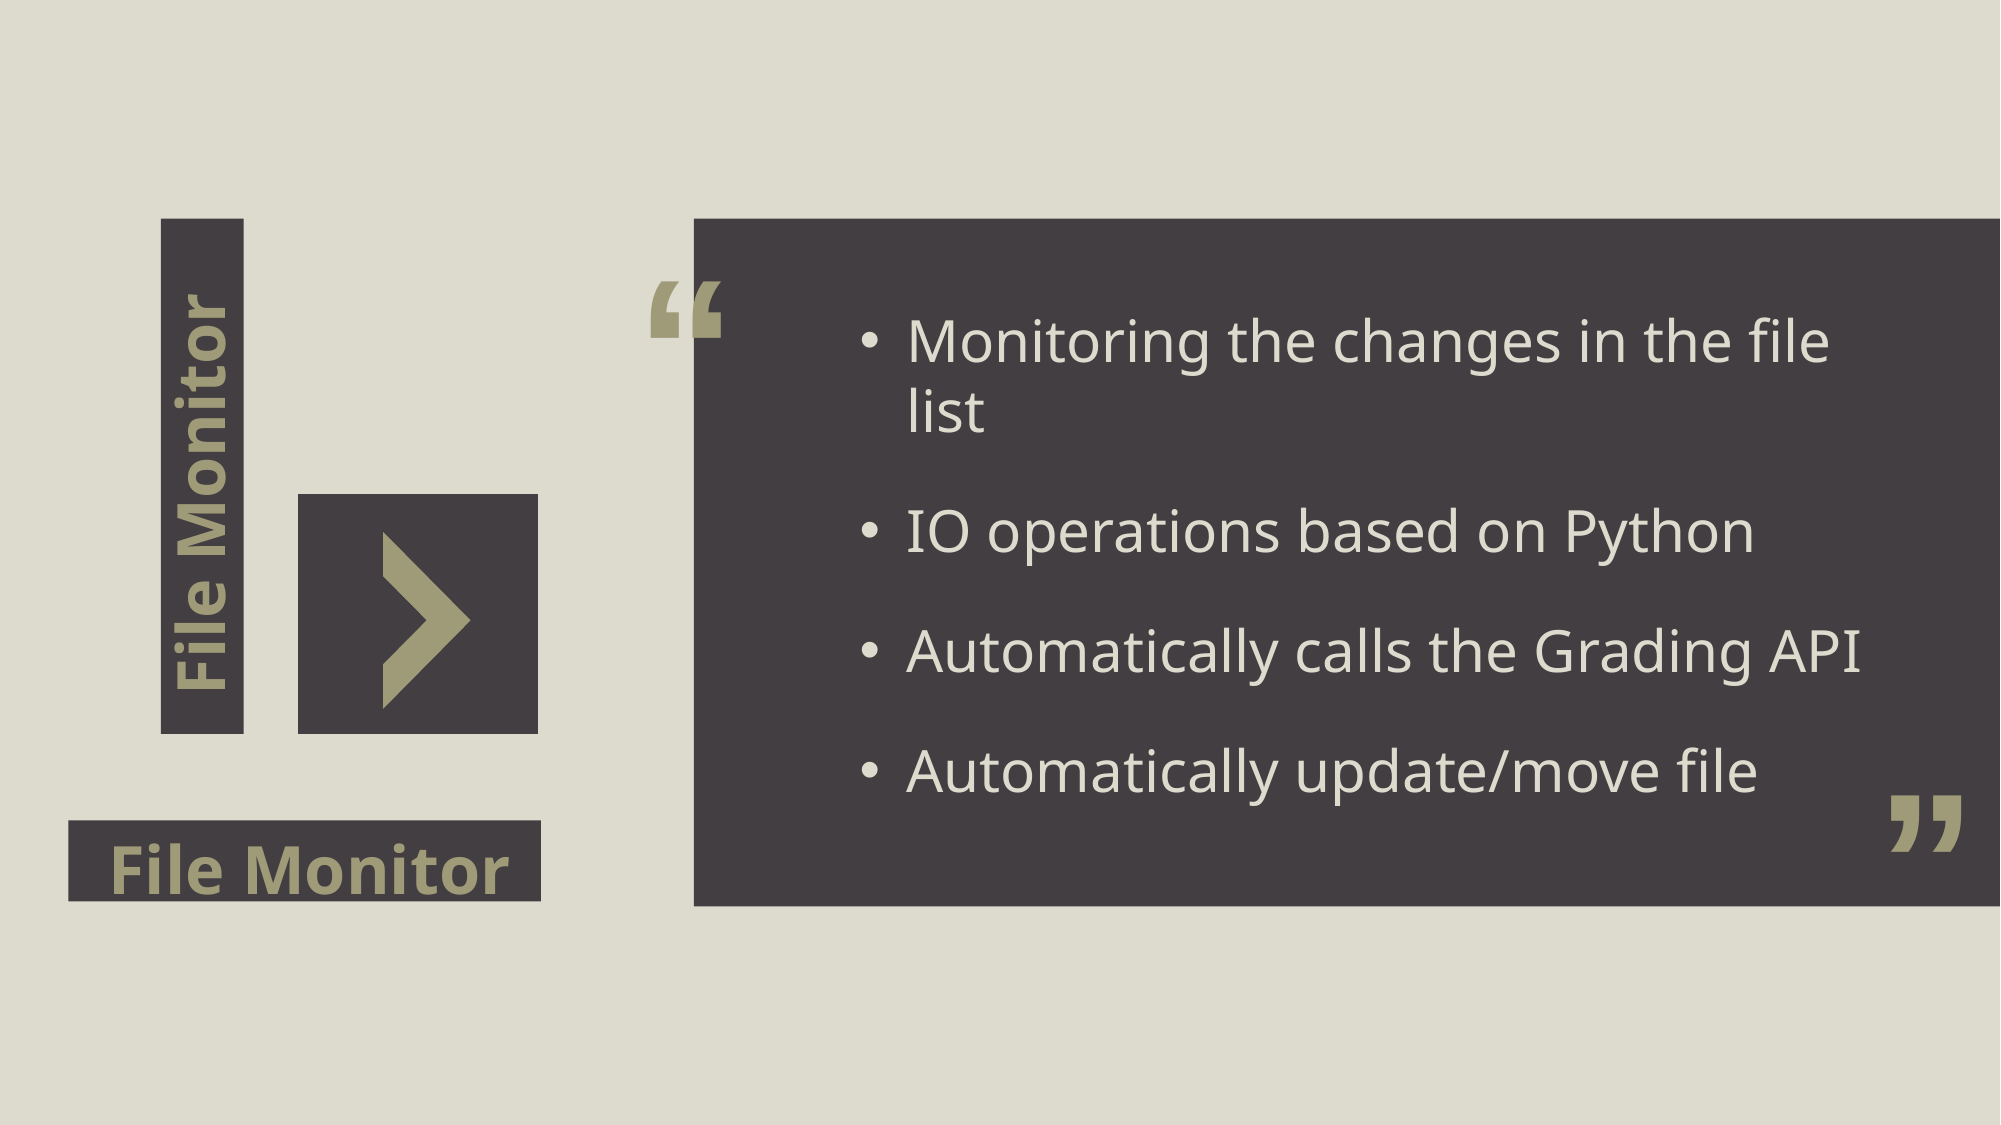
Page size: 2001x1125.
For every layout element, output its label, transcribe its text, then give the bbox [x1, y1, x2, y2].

text_box Monitoring the changes in the file list IO operations based on Python Automatically calls the Grading API Automatically update/move file [844, 297, 1898, 882]
text_box [160, 218, 245, 277]
text_box [67, 819, 542, 903]
text_box [902, 218, 2000, 726]
text_box [693, 468, 1862, 907]
text_box File Monitor [93, 820, 526, 916]
text_box “ [621, 212, 902, 468]
text_box File Monitor [151, 277, 247, 711]
text_box [160, 711, 245, 735]
text_box [297, 493, 539, 735]
text_box ” [1862, 726, 2000, 982]
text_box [382, 531, 471, 709]
